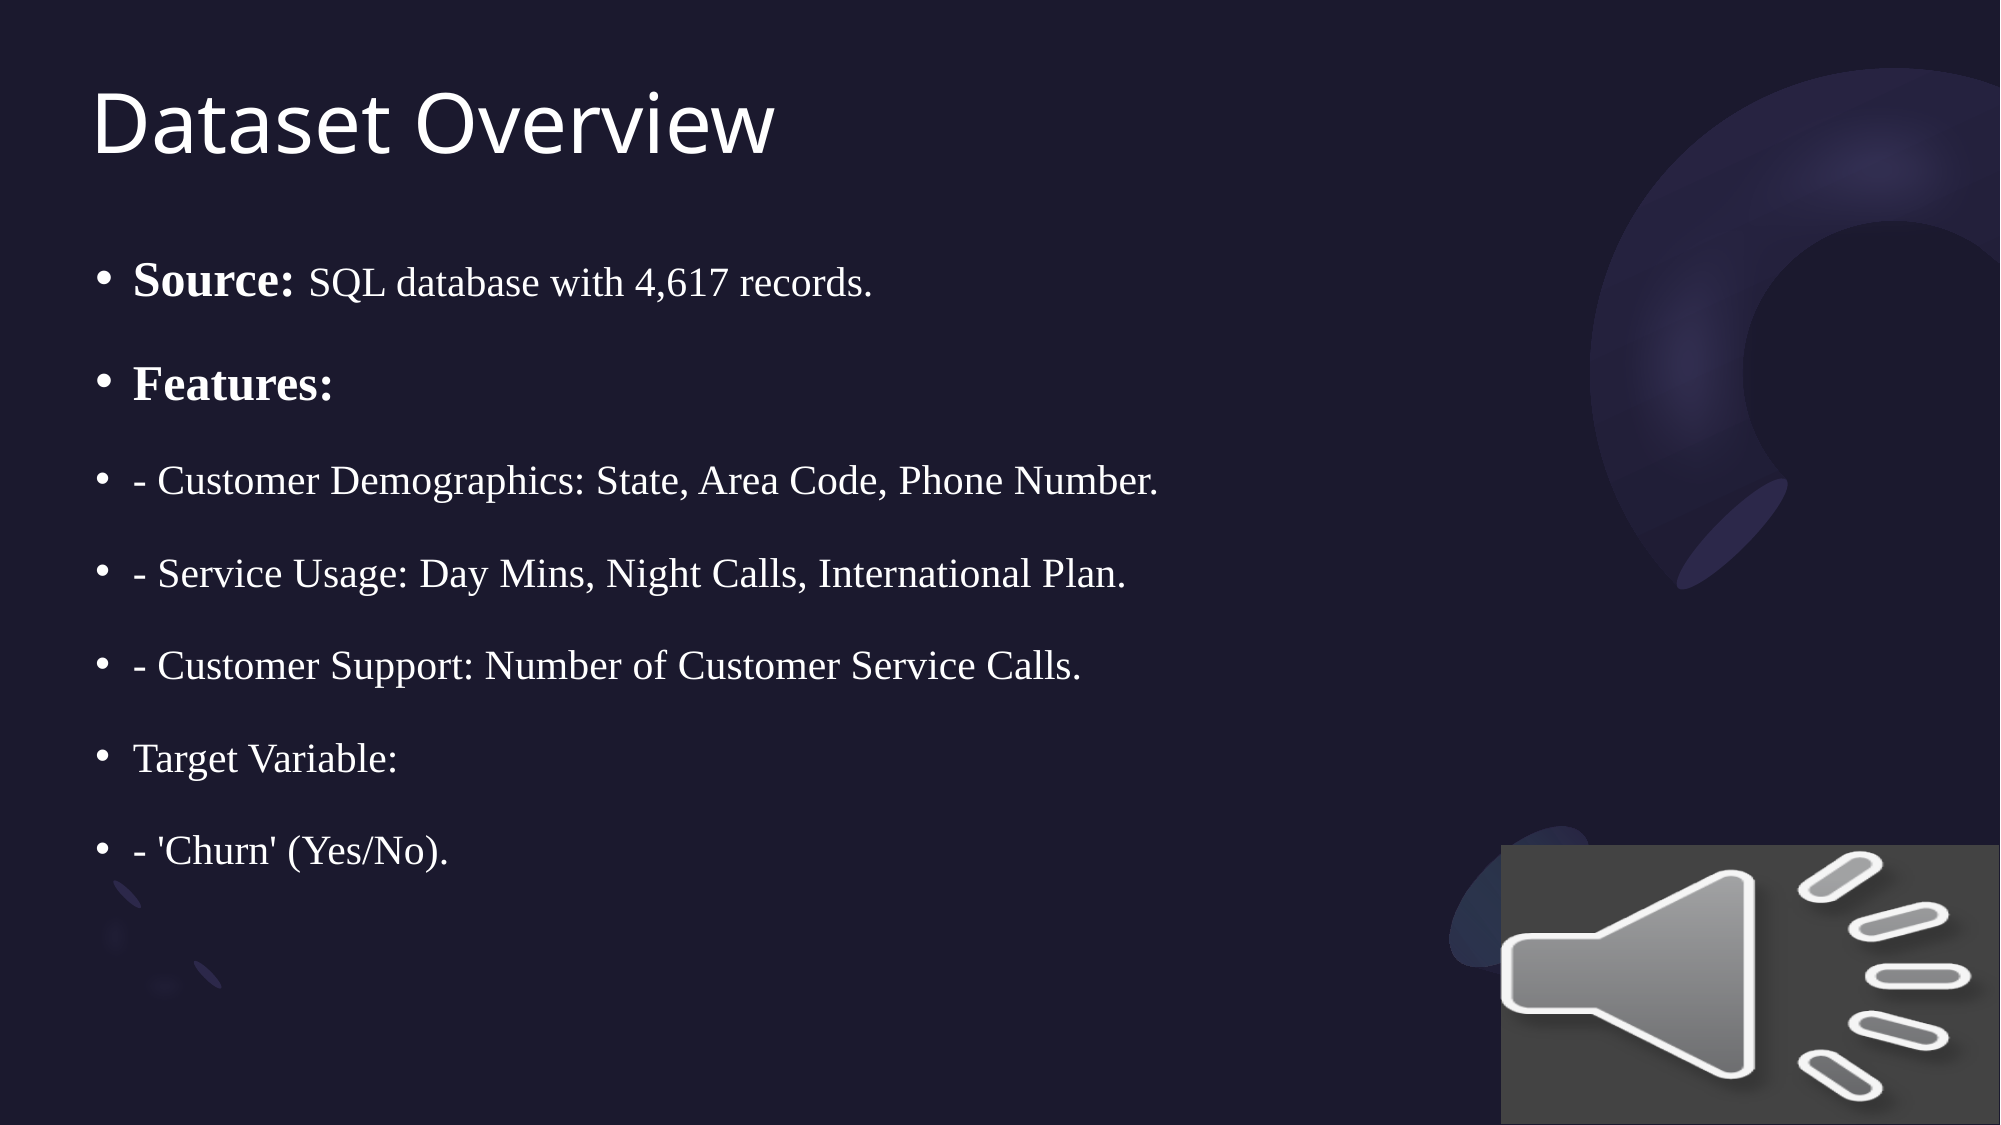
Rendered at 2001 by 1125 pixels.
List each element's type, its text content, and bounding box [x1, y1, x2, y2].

picture [1499, 843, 2000, 1125]
title Dataset Overview [90, 81, 1397, 320]
list Source: SQL database with 4,617 records. Features: - Customer Demographics: State, Area Code, Phone Number. - Service Usage: Day Mins, Night Calls, International Plan. - Customer Support: Number of Customer Service Calls. Target Variable: - 'Churn' (Yes/No). [95, 240, 1397, 998]
